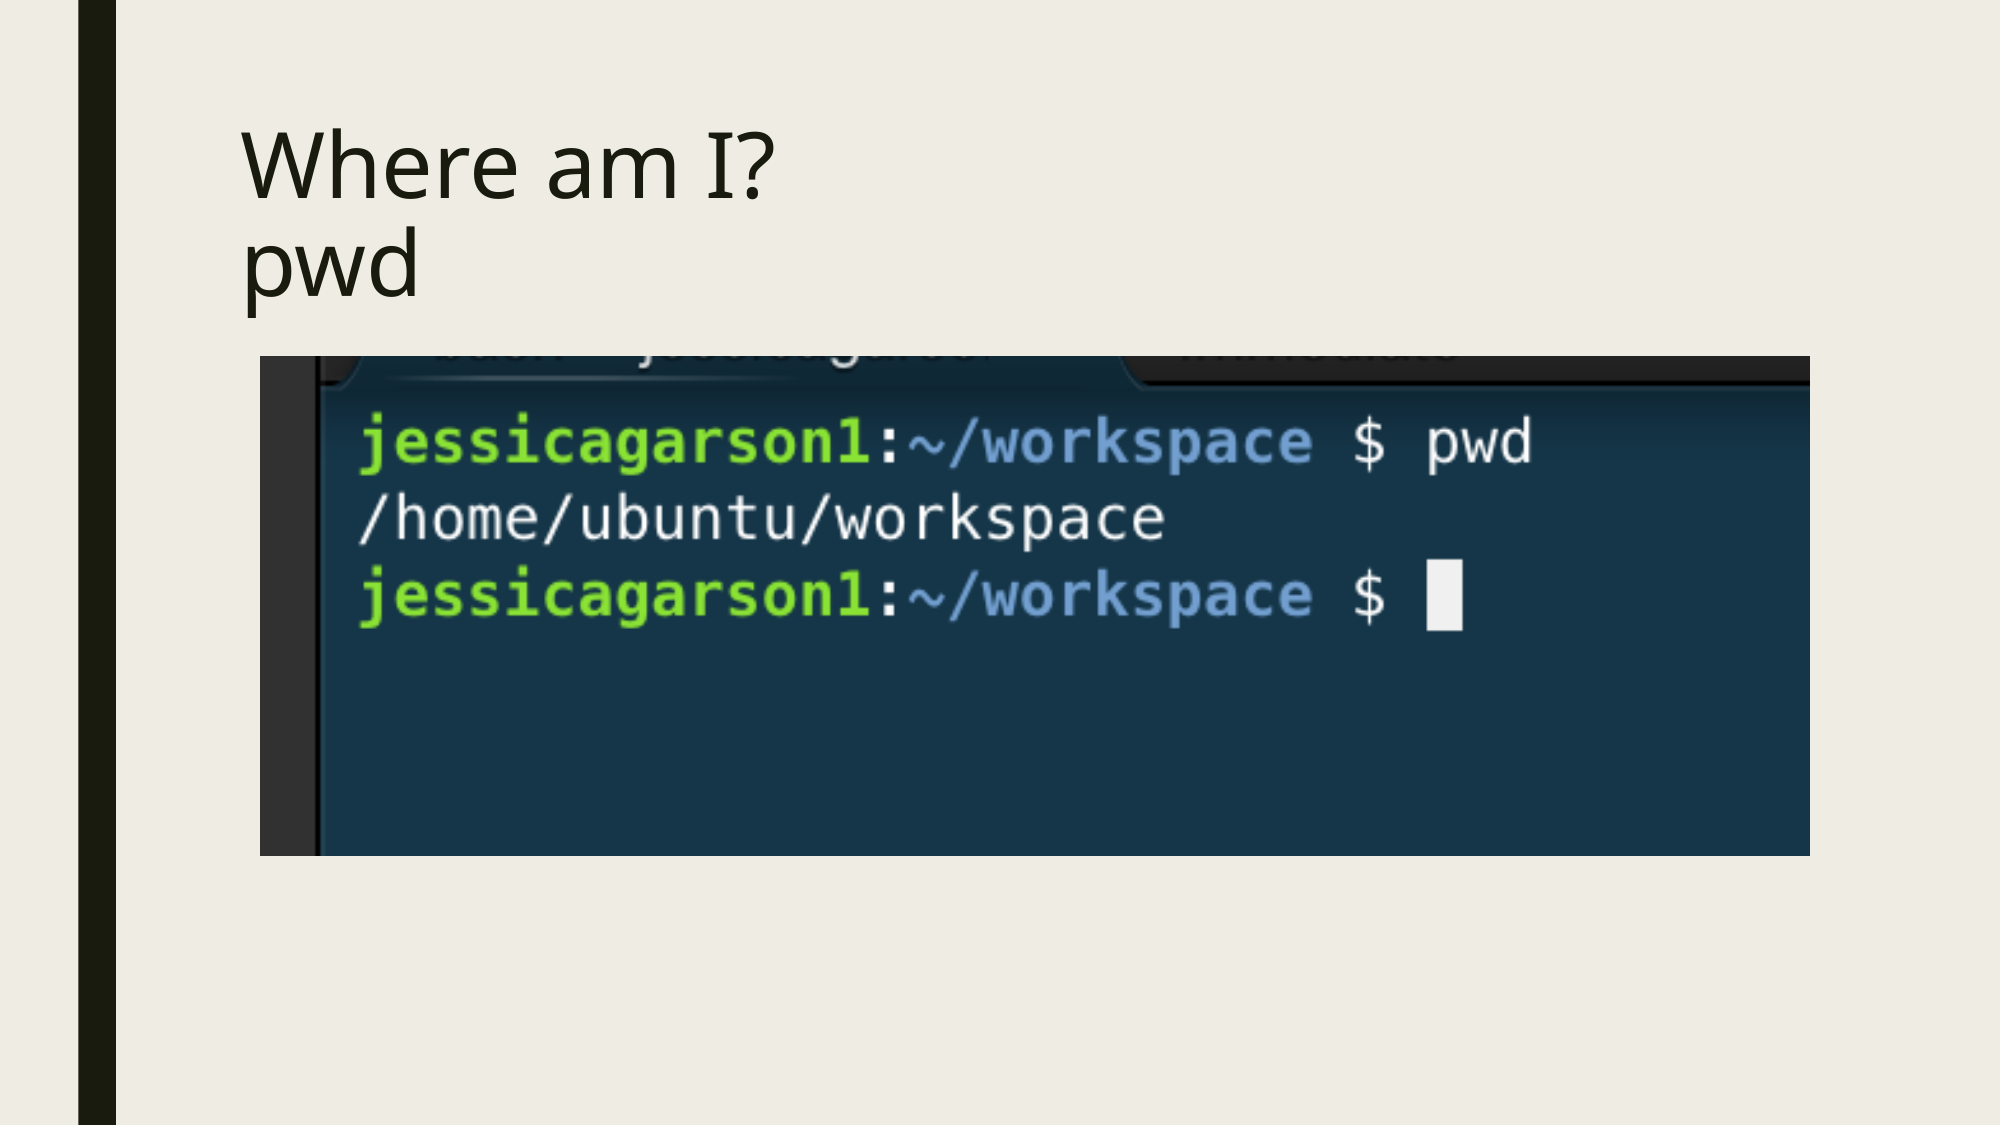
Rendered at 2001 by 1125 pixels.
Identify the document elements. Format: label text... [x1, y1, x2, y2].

title Where am I? pwd [225, 112, 1800, 357]
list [260, 356, 1810, 856]
